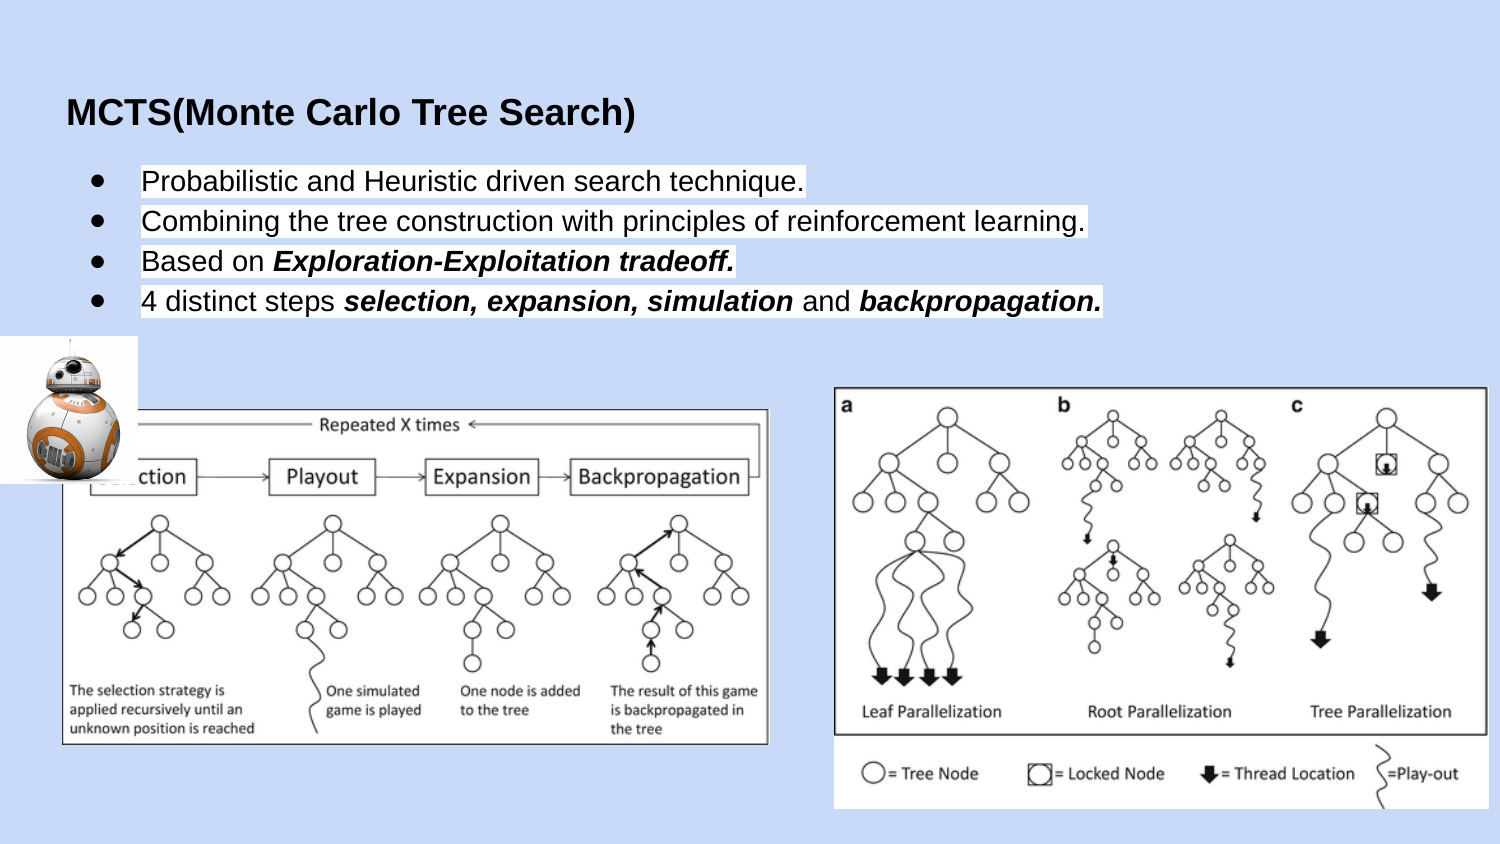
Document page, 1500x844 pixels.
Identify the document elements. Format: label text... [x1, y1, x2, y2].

title MCTS(Monte Carlo Tree Search) [51, 72, 1449, 141]
picture [834, 387, 1490, 809]
picture [0, 335, 770, 745]
list Probabilistic and Heuristic driven search technique. Combining the tree construction with principles of reinforcement learning. Based on Exploration-Exploitation tradeoff. 4 distinct steps selection, expansion, simulation and backpropagation. [51, 141, 1500, 809]
